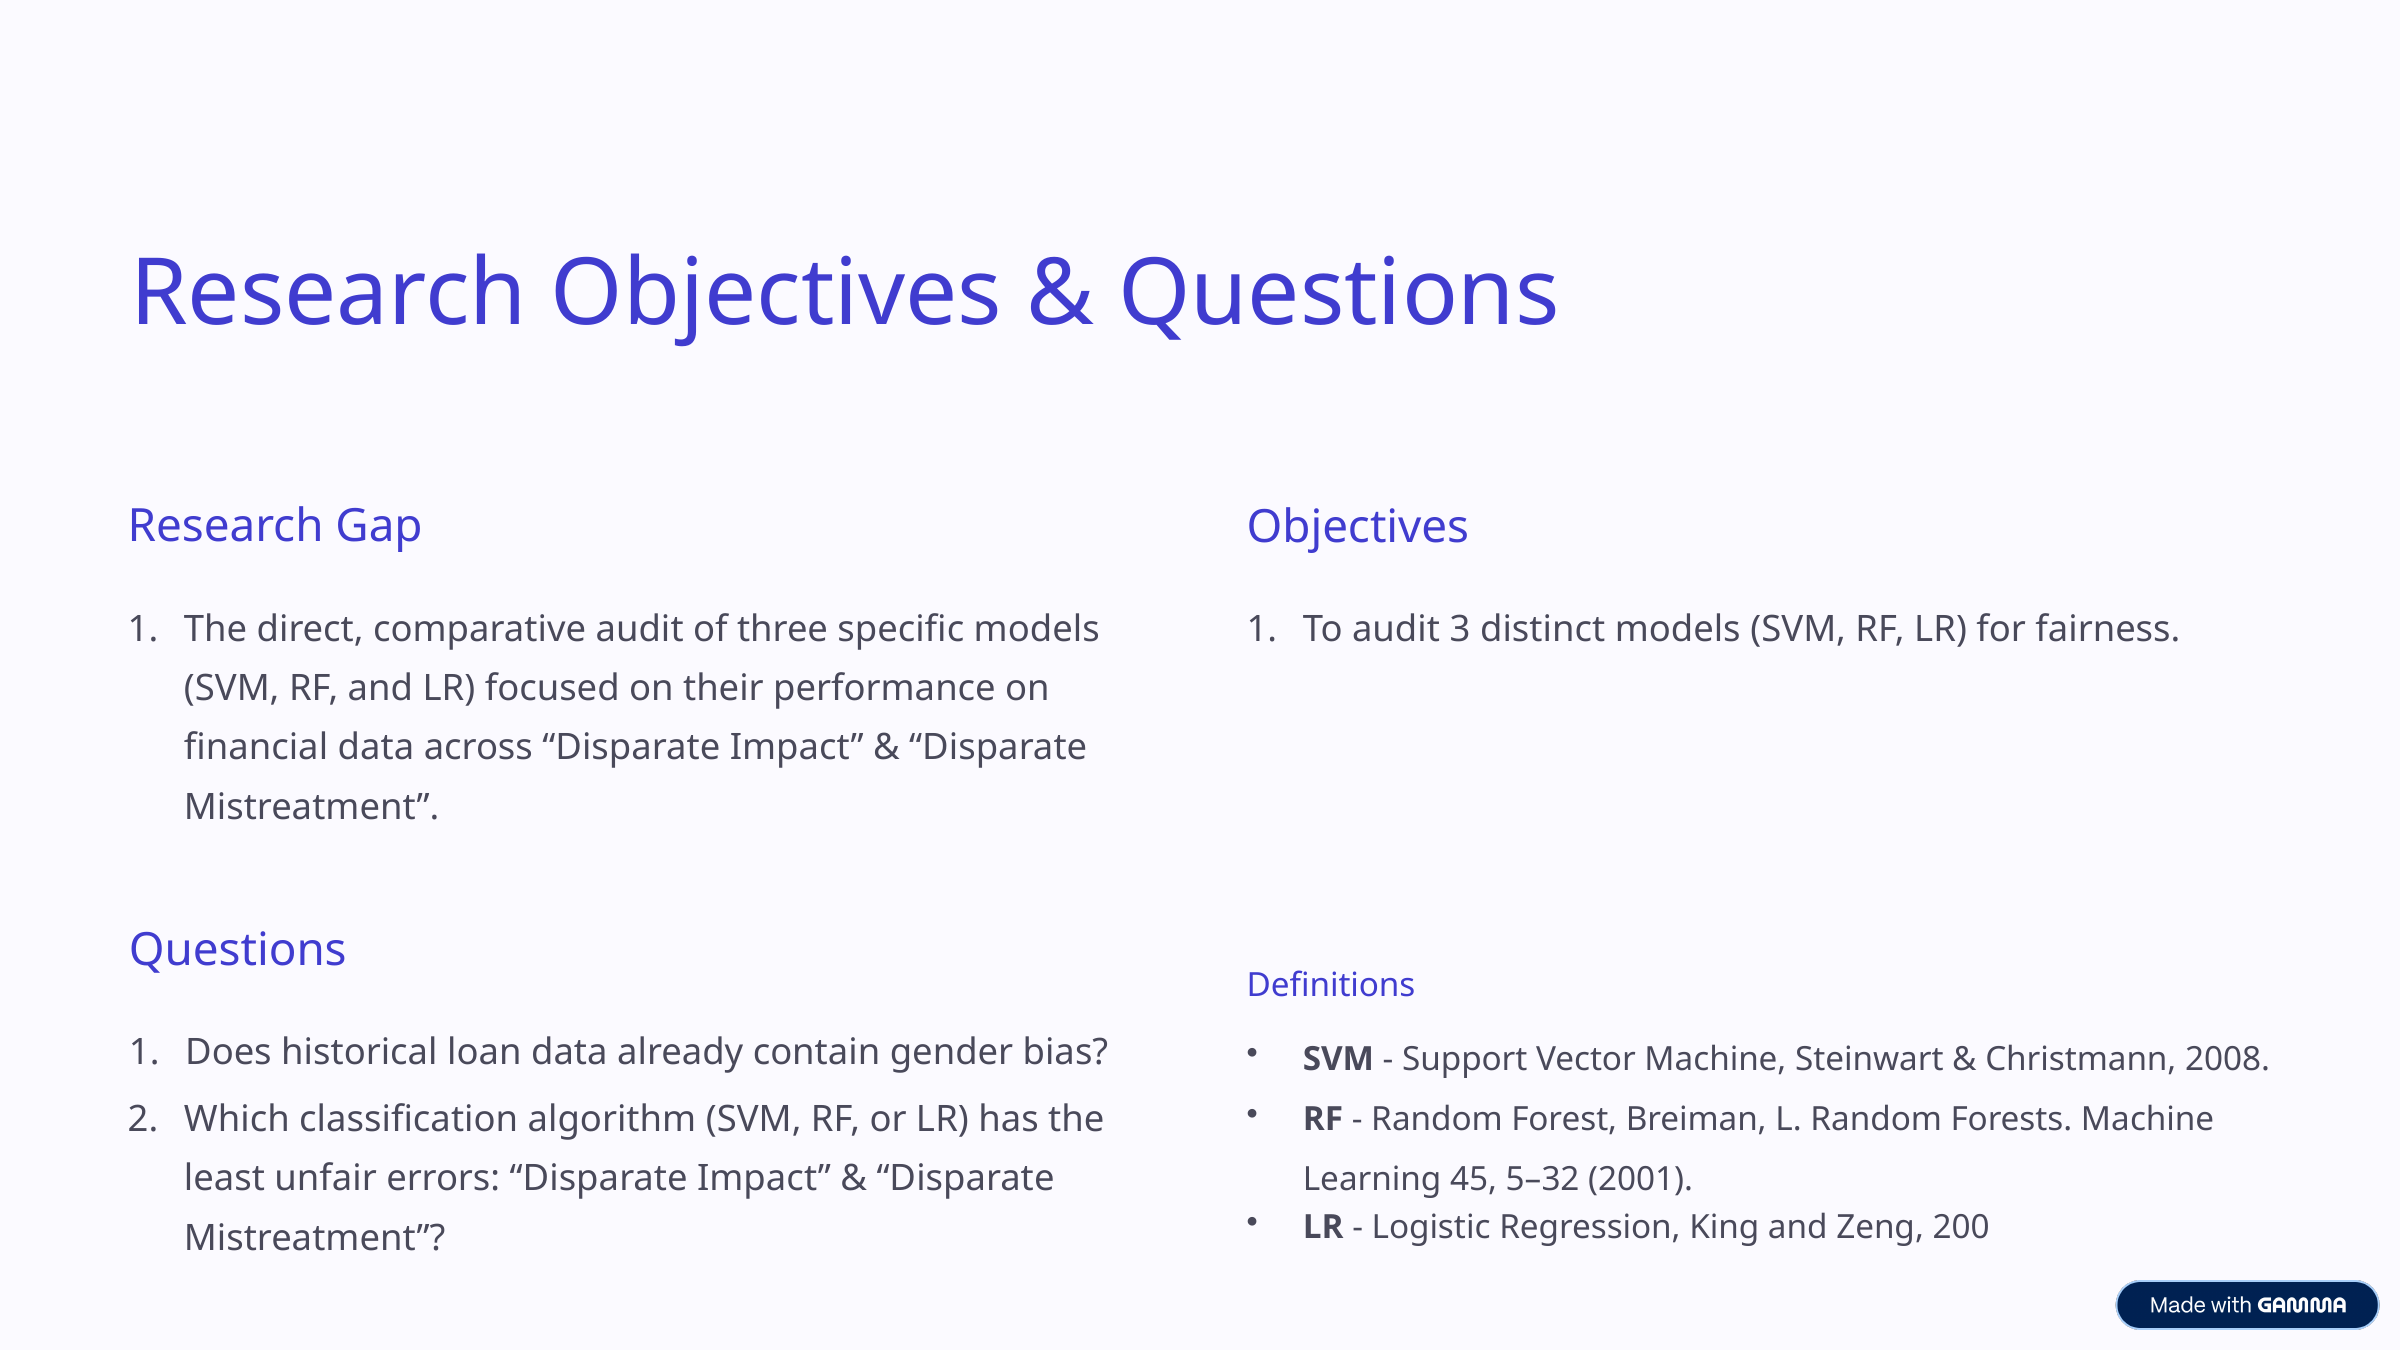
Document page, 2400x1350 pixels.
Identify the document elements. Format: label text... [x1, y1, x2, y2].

text_box Research Objectives & Questions [130, 227, 1699, 344]
text_box RF - Random Forest, Breiman, L. Random Forests. Machine Learning 45, 5–32 (2001). [1246, 1077, 2271, 1174]
picture [2106, 1271, 2389, 1339]
text_box Research Gap [127, 493, 593, 552]
text_box Does historical loan data already contain gender bias? [128, 1012, 1154, 1132]
text_box Which classification algorithm (SVM, RF, or LR) has the least unfair errors: “Disparate Impact” & “Disparate Mistreatment”? [127, 1079, 1152, 1258]
text_box LR - Logistic Regression, King and Zeng, 200 [1246, 1186, 2271, 1234]
text_box Definitions [1246, 946, 1712, 1005]
text_box Questions [128, 916, 594, 976]
text_box Objectives [1246, 494, 1712, 553]
text_box SVM - Support Vector Machine, Steinwart & Christmann, 2008. [1246, 1017, 2271, 1065]
text_box The direct, comparative audit of three specific models (SVM, RF, and LR) focused on their performance on financial data across “Disparate Impact” & “Disparate Mistreatment”. [127, 589, 1152, 840]
text_box To audit 3 distinct models (SVM, RF, LR) for fairness. [1246, 589, 2271, 709]
